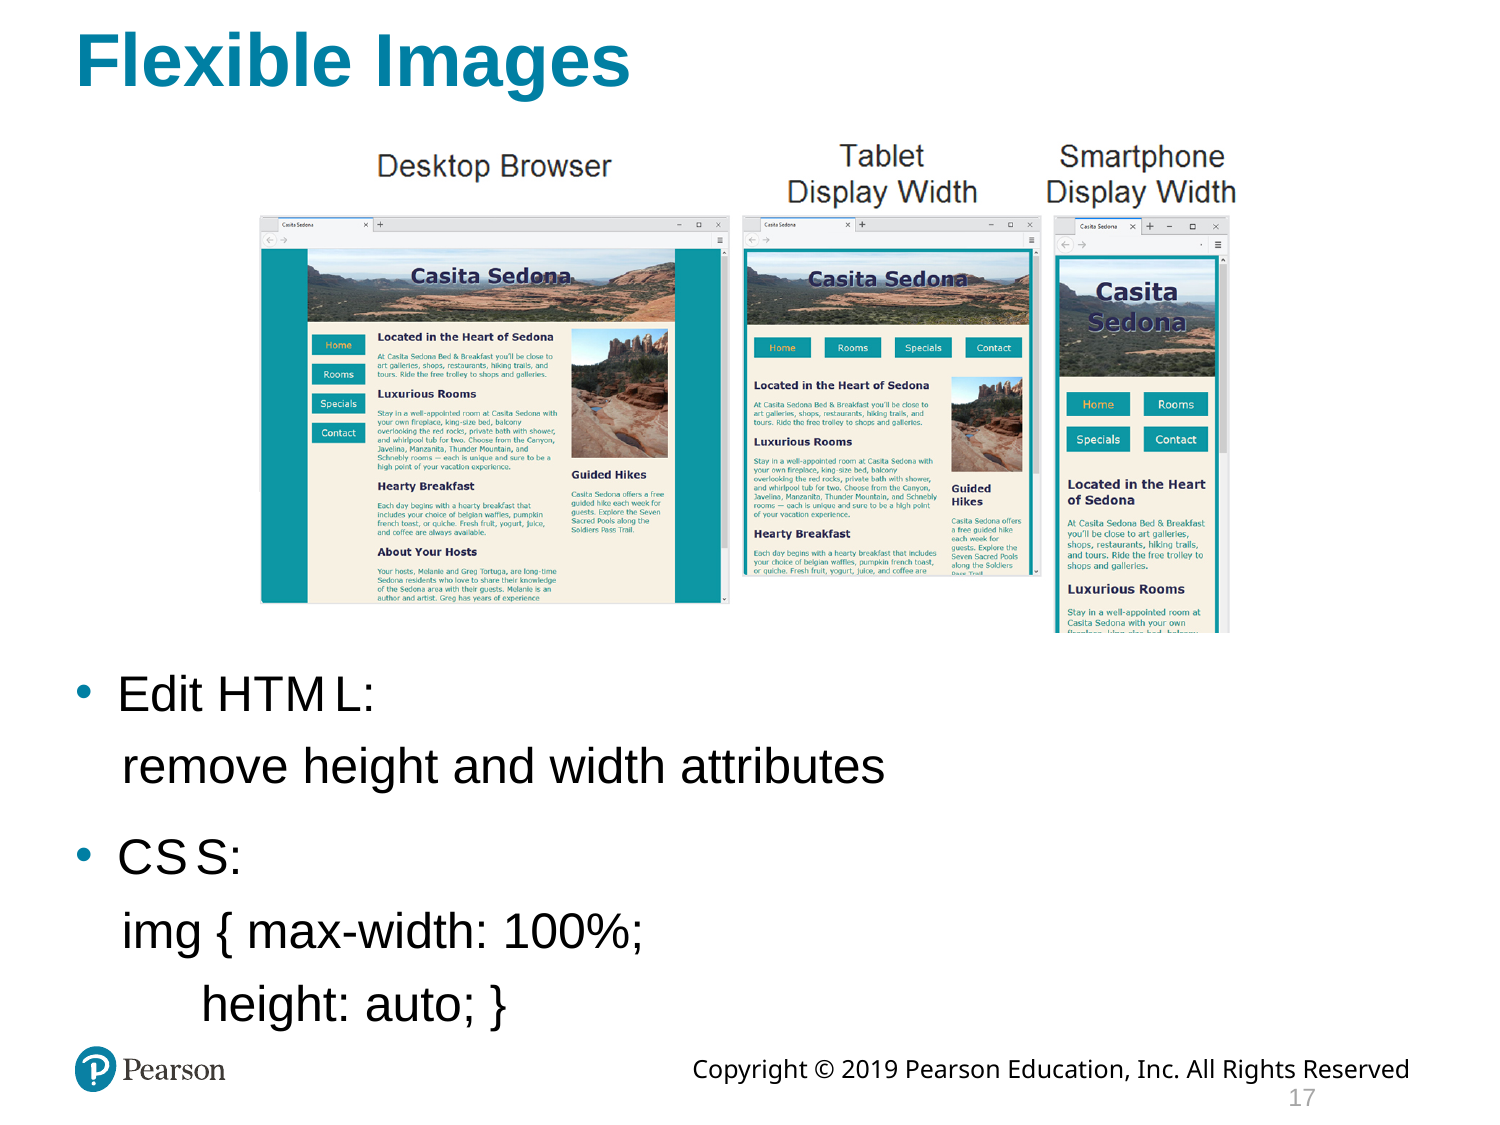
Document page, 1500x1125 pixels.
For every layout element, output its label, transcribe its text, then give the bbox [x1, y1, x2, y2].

picture [246, 118, 1250, 641]
list remove height and width attributes C S S: [75, 733, 1413, 898]
list img { max-width: 100%; height: auto; } [75, 898, 1413, 1125]
title Flexible Images [75, 0, 1413, 102]
list Edit H T M L: [75, 661, 1413, 733]
